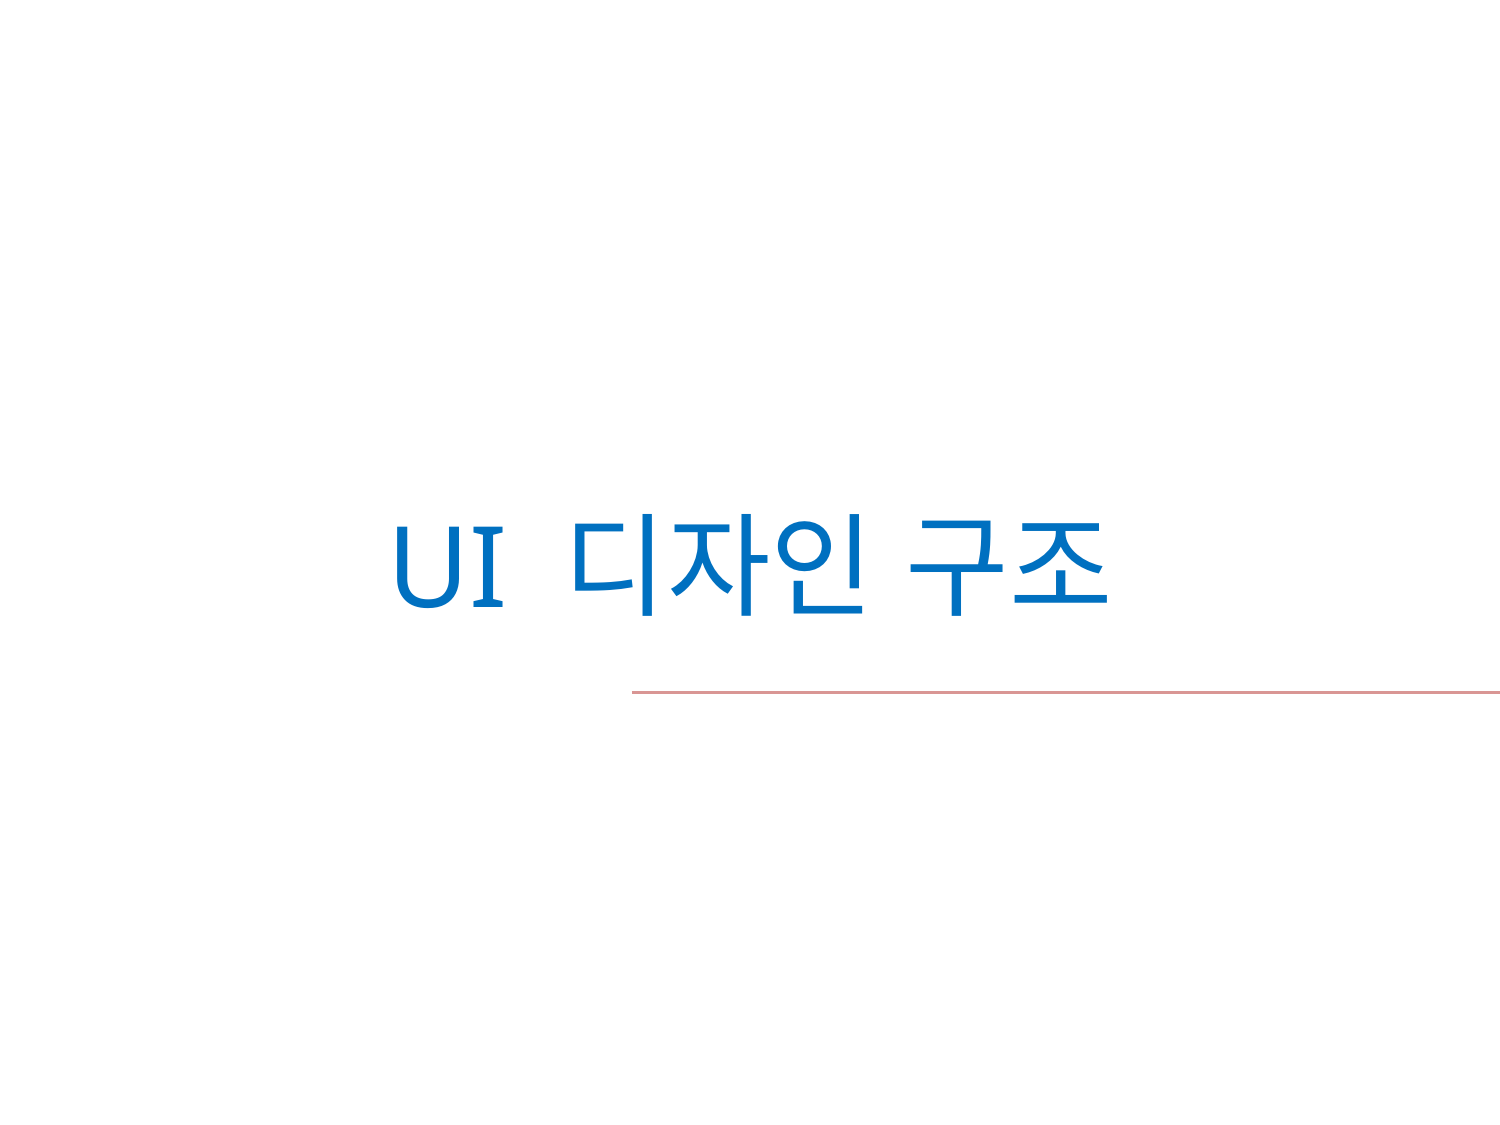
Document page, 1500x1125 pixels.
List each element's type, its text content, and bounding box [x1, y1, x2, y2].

title UI 디자인 구조 [75, 468, 1425, 657]
